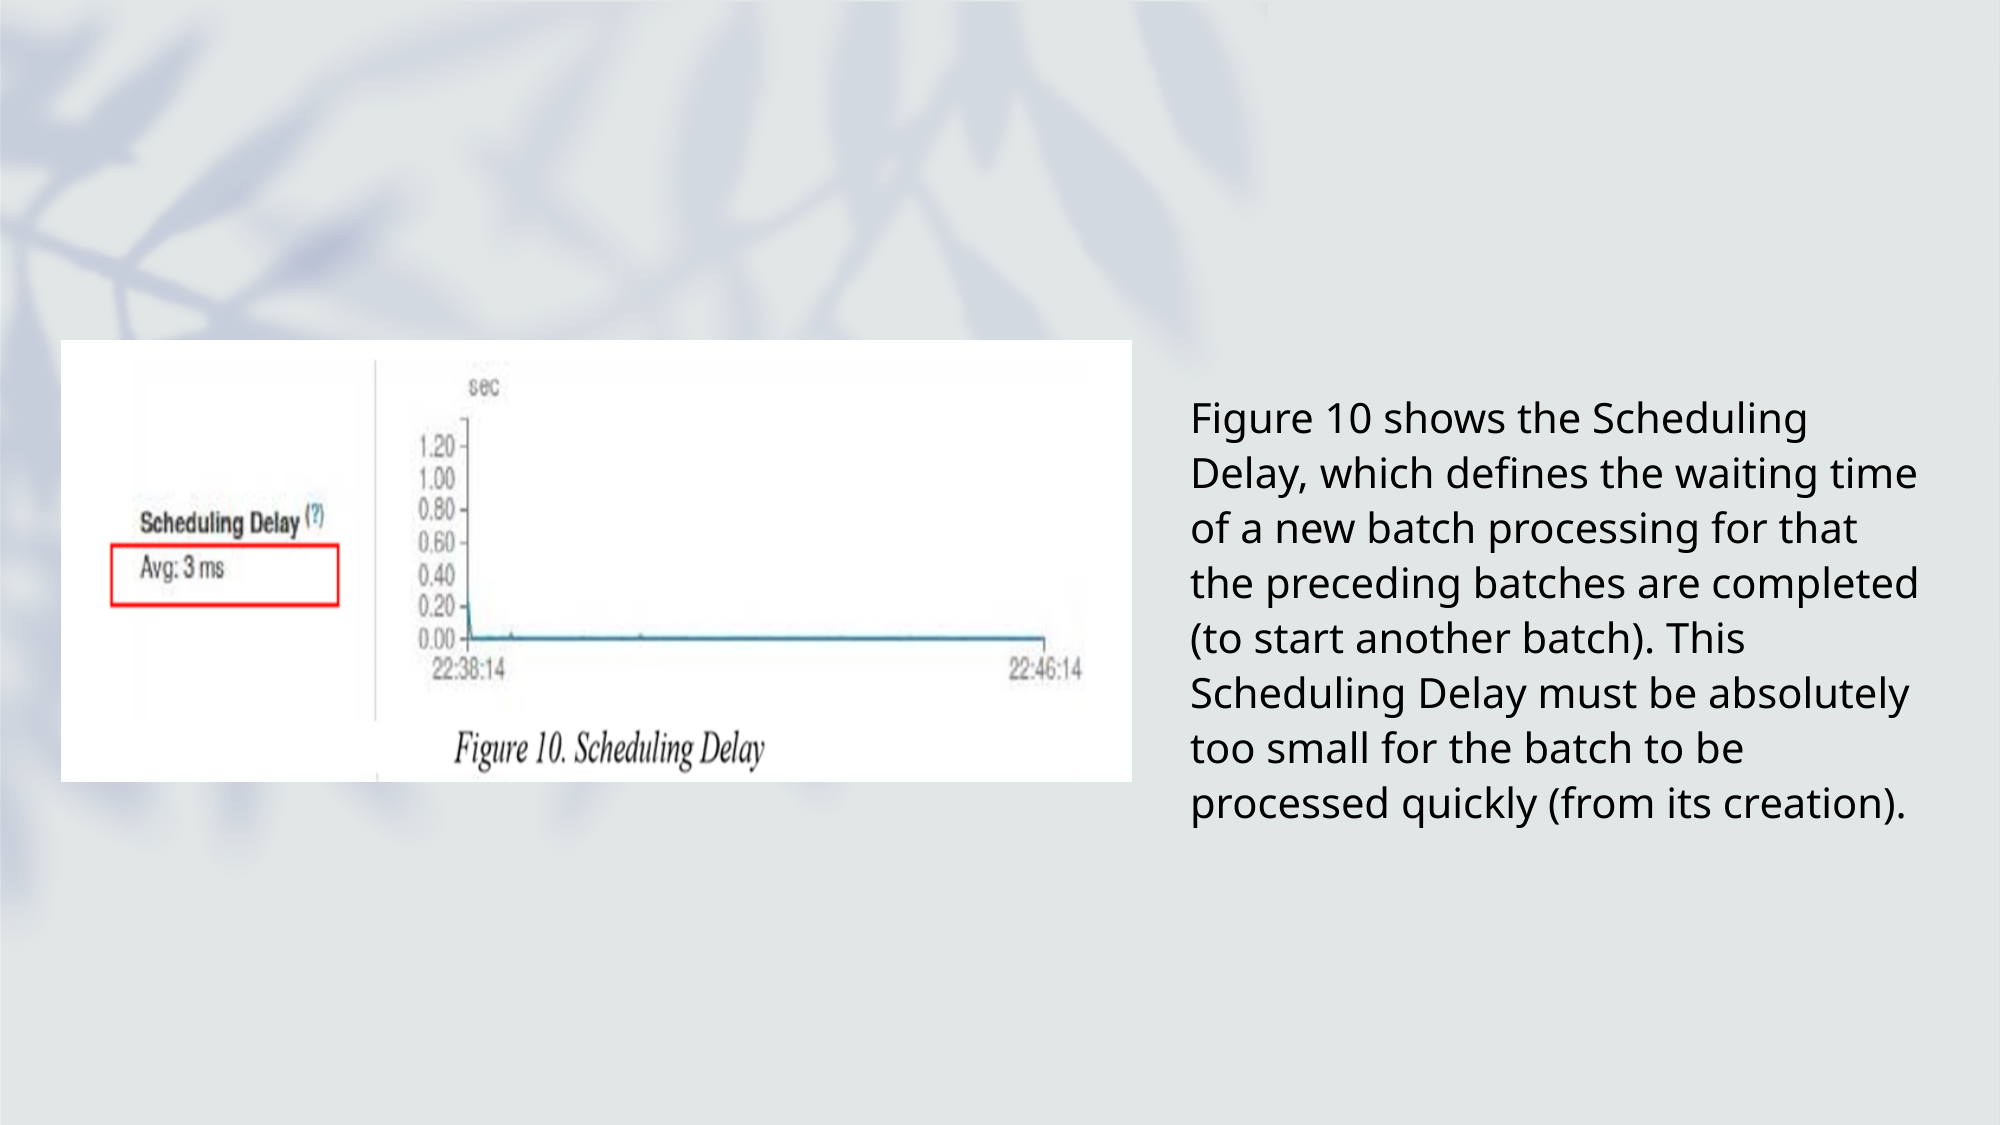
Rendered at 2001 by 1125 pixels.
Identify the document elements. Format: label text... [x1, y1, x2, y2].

picture [61, 340, 1132, 782]
list Figure 10 shows the Scheduling Delay, which defines the waiting time of a new batch processing for that the preceding batches are completed (to start another batch). This Scheduling Delay must be absolutely too small for the batch to be processed quickly (from its creation). [1268, 379, 1939, 743]
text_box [0, 0, 1268, 1125]
text_box [1268, 0, 2000, 1125]
